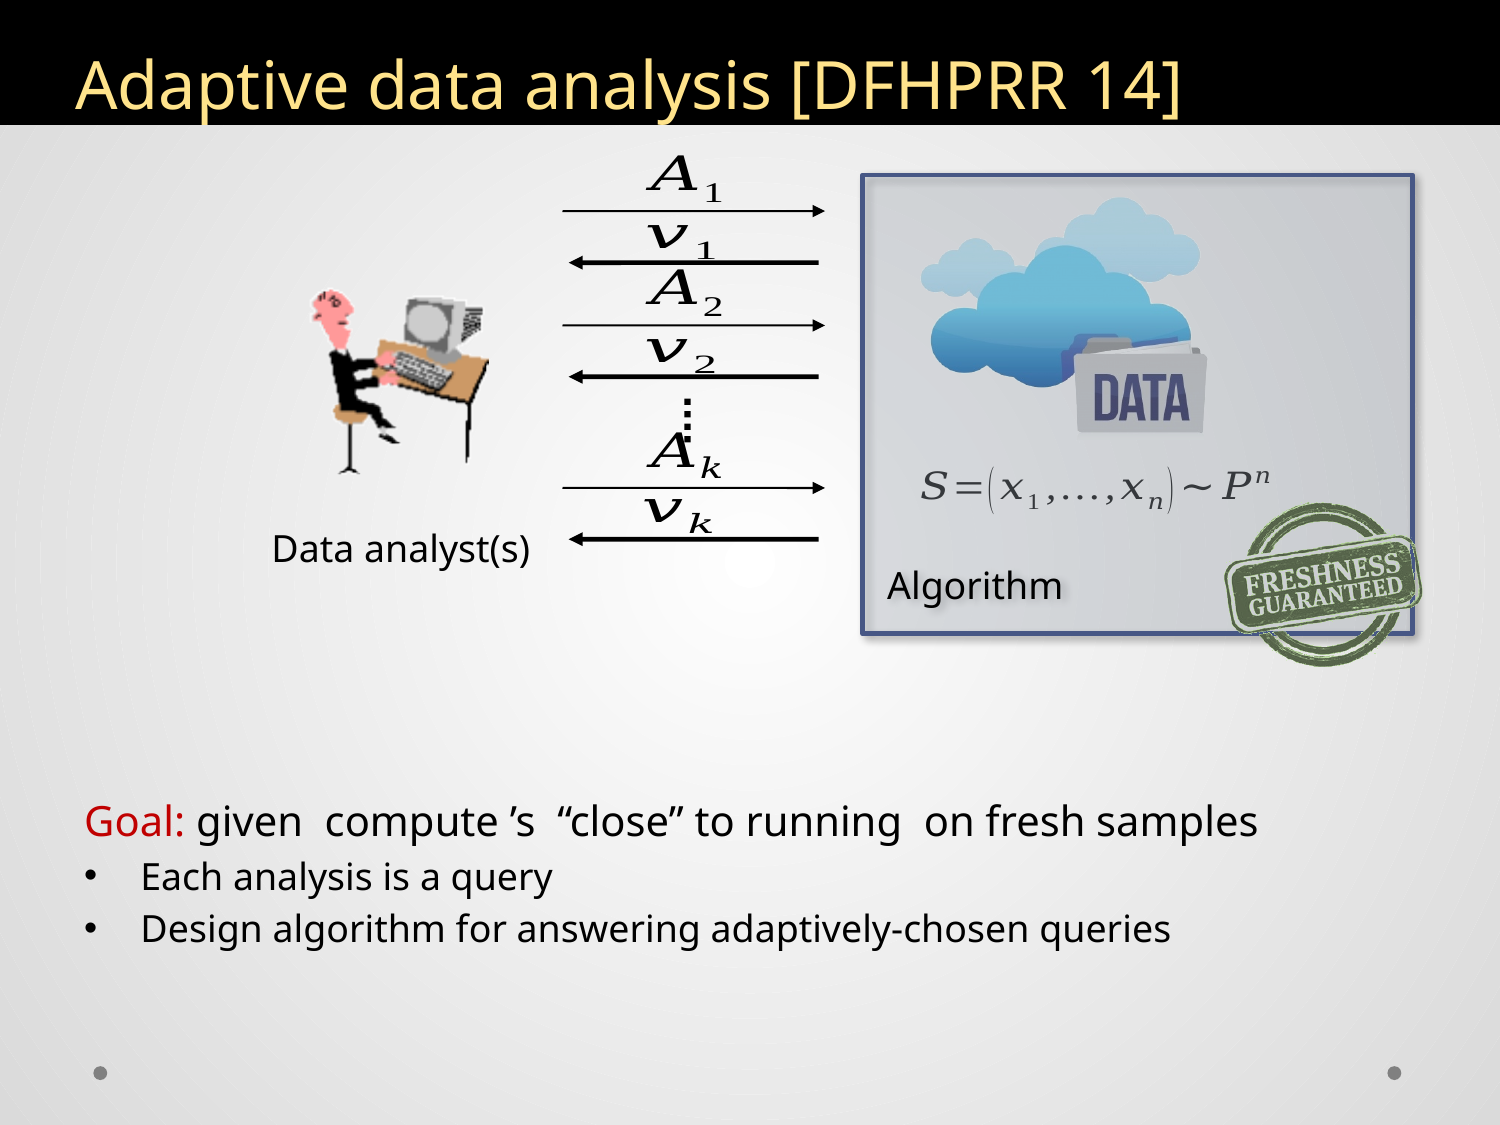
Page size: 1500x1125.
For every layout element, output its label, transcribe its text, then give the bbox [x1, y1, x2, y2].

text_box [568, 323, 819, 380]
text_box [562, 148, 826, 212]
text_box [562, 425, 826, 489]
title Adaptive data analysis [DFHPRR 14] [0, 0, 1500, 125]
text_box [562, 262, 826, 326]
text_box Data analyst(s) [256, 517, 546, 578]
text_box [568, 483, 819, 540]
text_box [862, 174, 1424, 667]
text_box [568, 220, 819, 261]
picture [256, 255, 489, 479]
